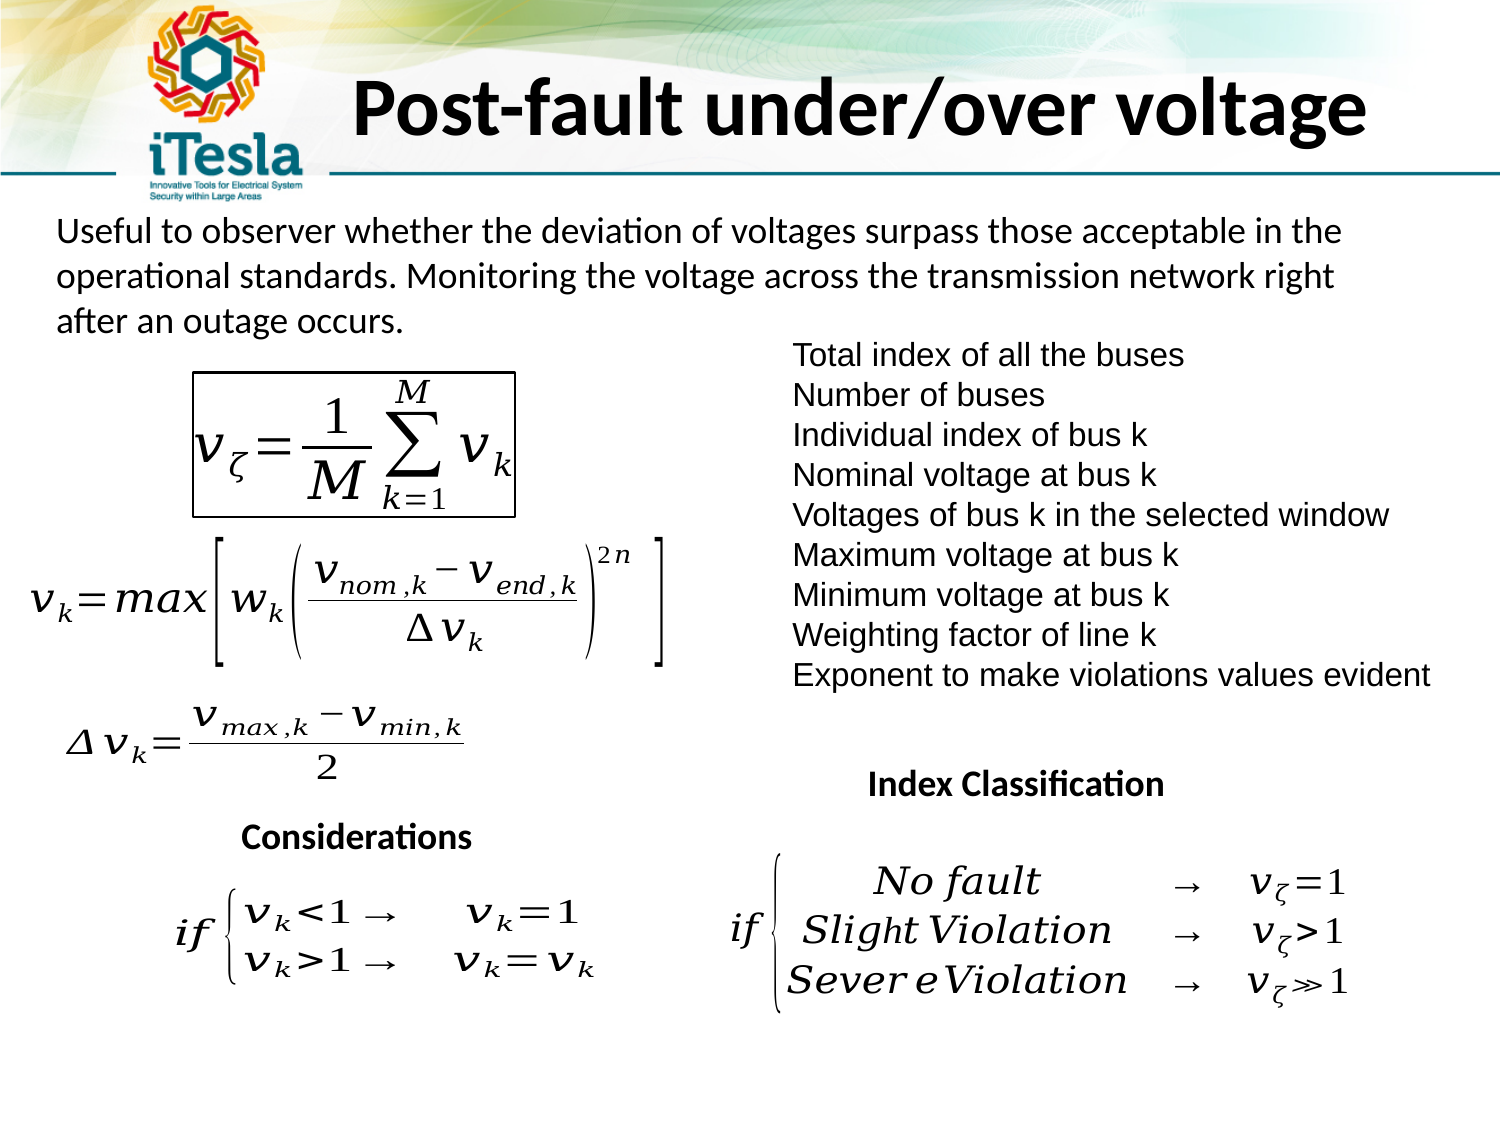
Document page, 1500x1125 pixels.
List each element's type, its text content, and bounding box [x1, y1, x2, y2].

picture [0, 0, 1500, 203]
title Post-fault under/over voltage [240, 45, 1483, 233]
text_box Useful to observer whether the deviation of voltages surpass those acceptable in the operational standards. Monitoring the voltage across the transmission network right after an outage occurs. [41, 198, 1365, 349]
text_box Considerations [226, 805, 593, 865]
text_box Index Classification [852, 751, 1215, 812]
